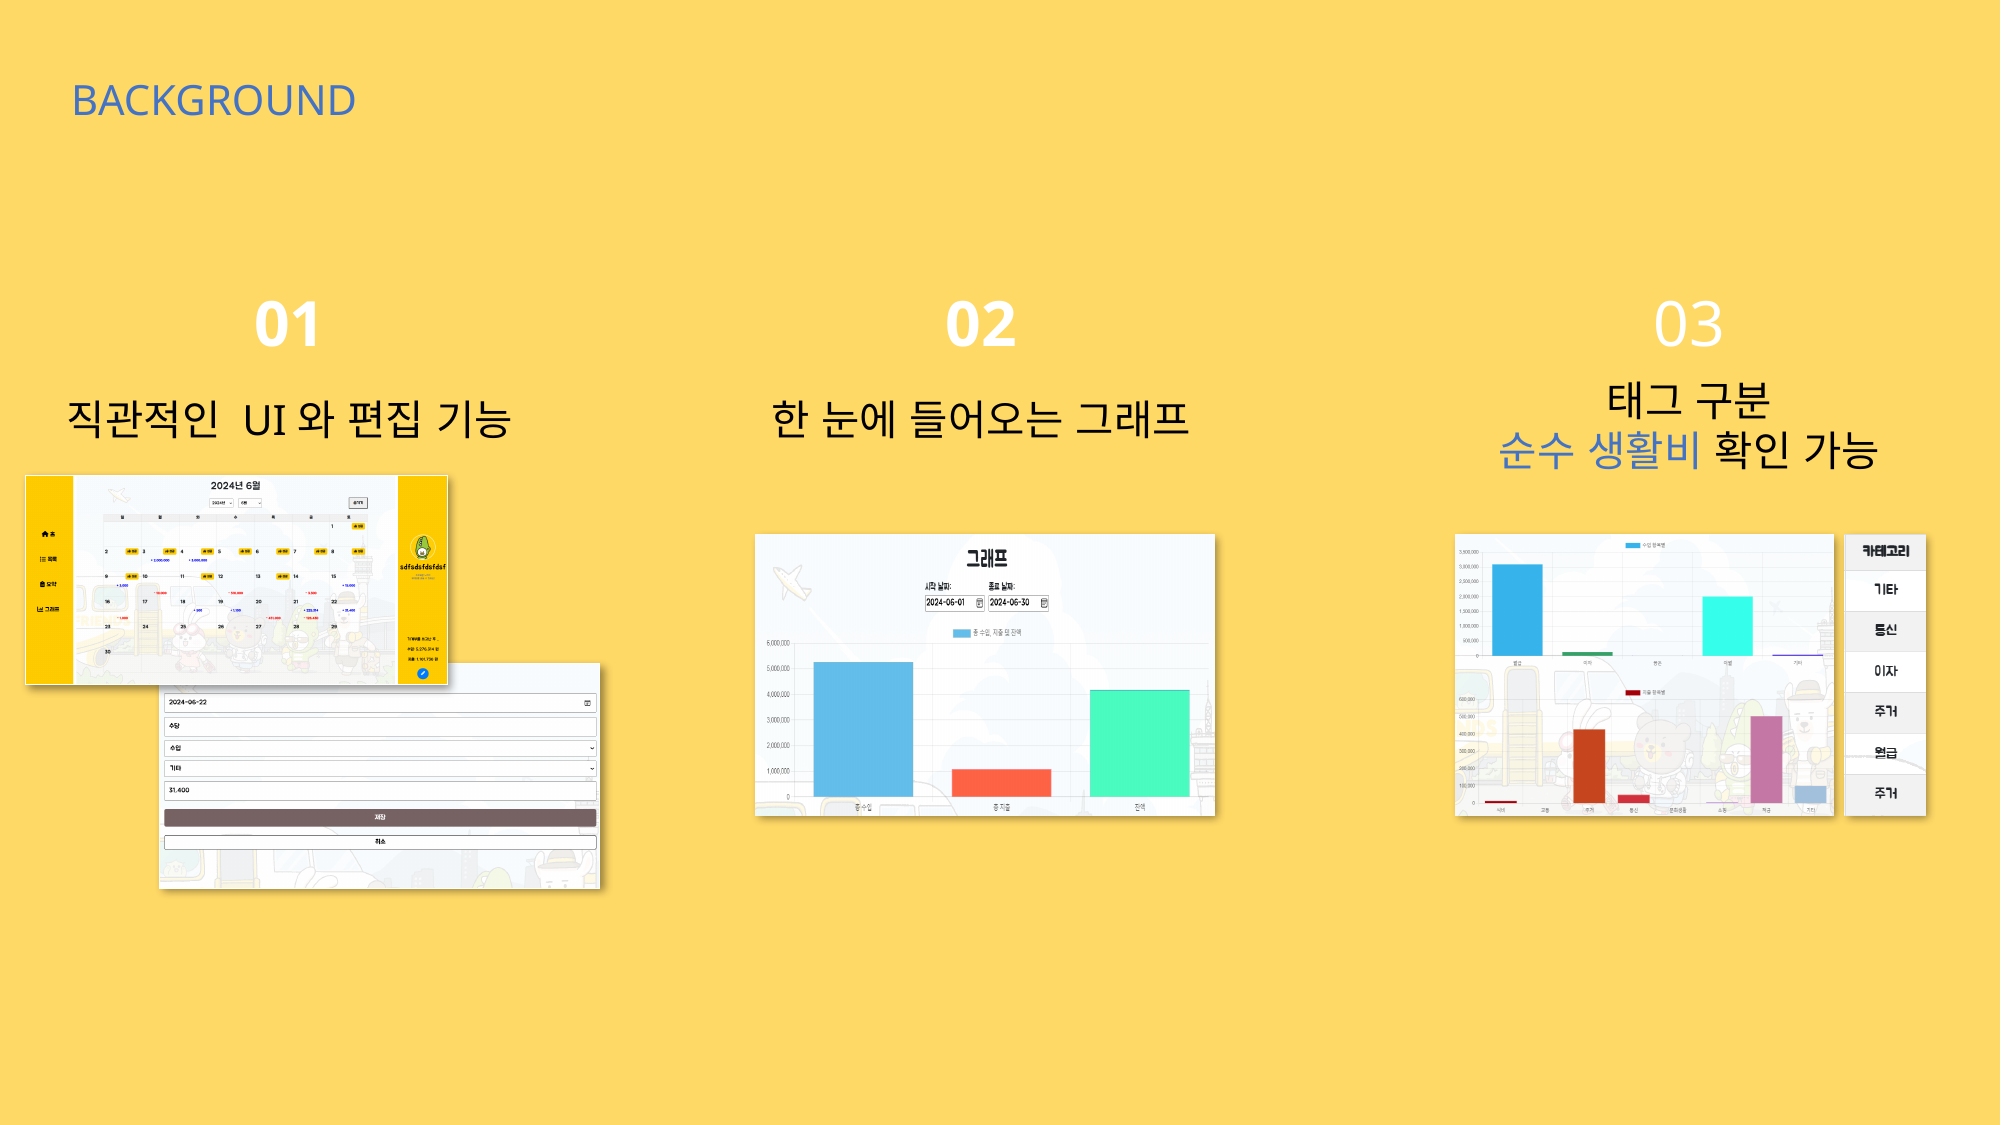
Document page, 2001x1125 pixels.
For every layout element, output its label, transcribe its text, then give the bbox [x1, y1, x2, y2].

picture [1844, 534, 1926, 816]
picture [755, 534, 1215, 816]
picture [25, 475, 600, 889]
text_box 02 [747, 276, 1215, 366]
text_box 태그 구분 순수 생활비 확인 가능 [1431, 366, 1947, 482]
text_box 01 [56, 276, 524, 366]
text_box 직관적인 UI와 편집 기능 [49, 386, 531, 452]
text_box BACKGROUND [56, 66, 600, 132]
text_box 03 [1455, 276, 1924, 366]
picture [1455, 534, 1834, 816]
text_box 한 눈에 들어오는 그래프 [723, 386, 1239, 452]
